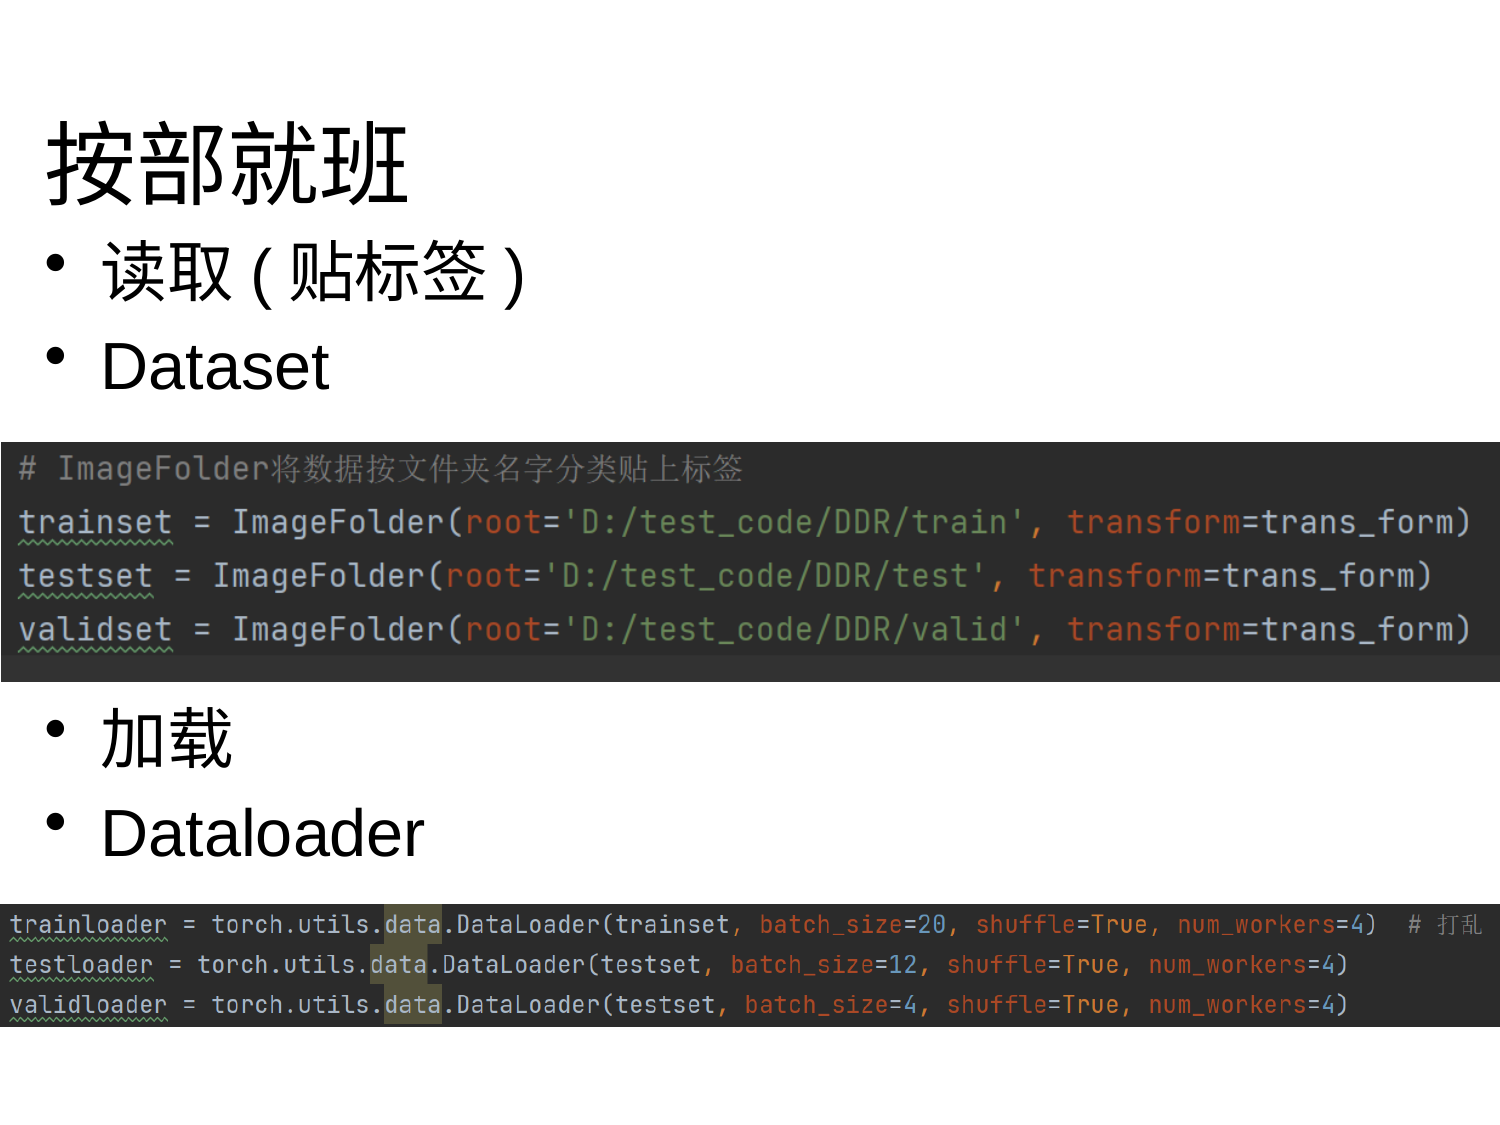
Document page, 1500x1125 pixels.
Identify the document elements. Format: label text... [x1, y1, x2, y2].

picture [0, 442, 1500, 682]
list 按部就班 读取(贴标签) Dataset 加载 Dataloader [29, 98, 1380, 442]
picture [0, 904, 1500, 1027]
list 按部就班 读取(贴标签) Dataset 加载 Dataloader [29, 682, 1380, 825]
